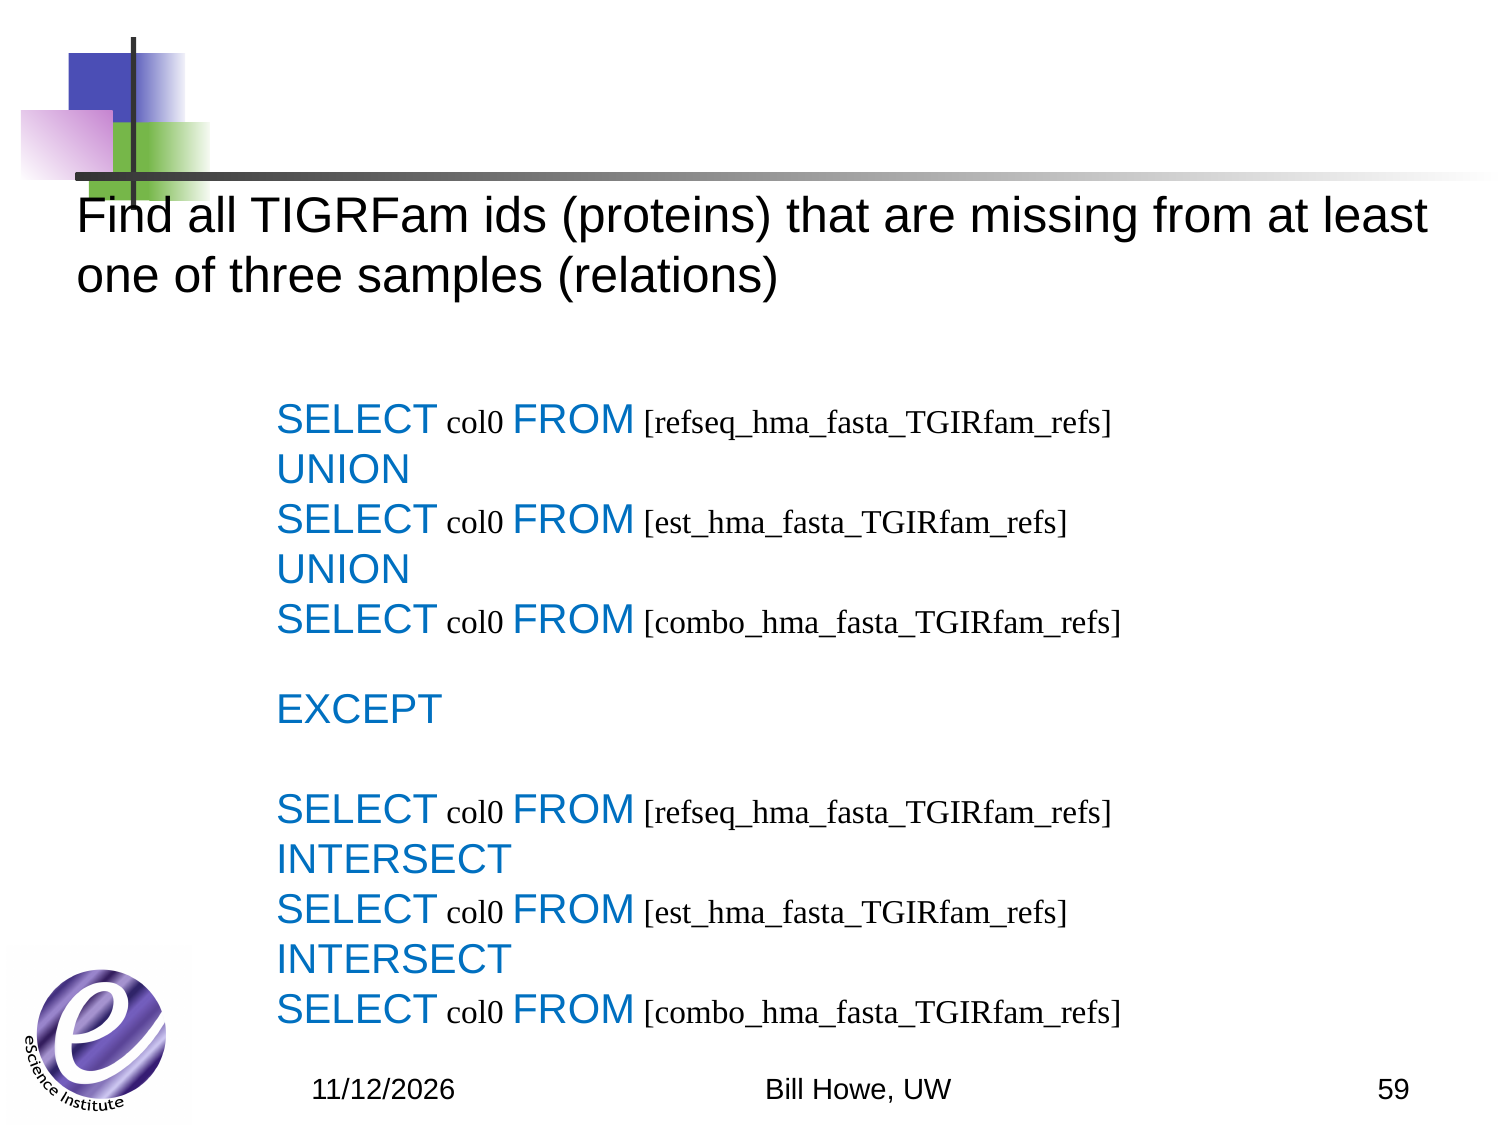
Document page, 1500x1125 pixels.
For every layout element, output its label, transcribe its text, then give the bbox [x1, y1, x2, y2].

picture [6, 945, 192, 1125]
list Find all TIGRFam ids (proteins) that are missing from at least one of three samples (relations) [61, 174, 1447, 368]
footer Bill Howe, UW [620, 1037, 1096, 1113]
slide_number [296, 1038, 609, 1113]
text_box SELECT col0 FROM [refseq_hma_fasta_TGIRfam_refs] UNION SELECT col0 FROM [est_hma_fasta_TGIRfam_refs] UNION SELECT col0 FROM [combo_hma_fasta_TGIRfam_refs] EXCEPT SELECT col0 FROM [refseq_hma_fasta_TGIRfam_refs] INTERSECT SELECT col0 FROM [est_hma_fasta_TGIRfam_refs] INTERSECT SELECT col0 FROM [combo_hma_fasta_TGIRfam_refs] [261, 384, 1137, 1039]
slide_number 59 [1112, 1037, 1425, 1113]
